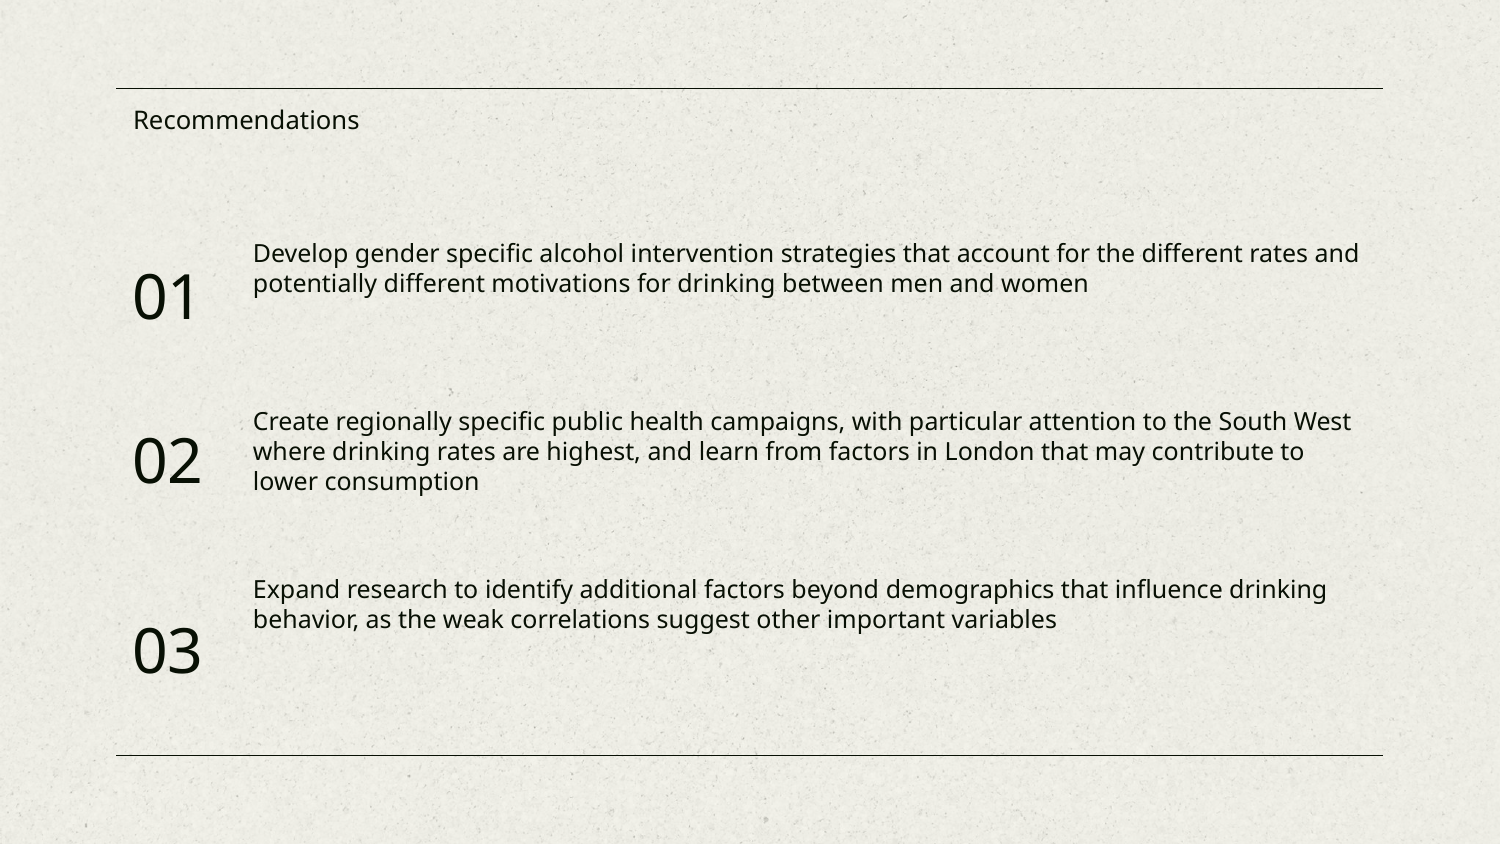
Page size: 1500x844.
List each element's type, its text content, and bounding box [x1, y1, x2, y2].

text_box Develop gender specific alcohol intervention strategies that account for the different rates and potentially different motivations for drinking between men and women [237, 222, 1382, 313]
text_box Create regionally specific public health campaigns, with particular attention to the South West where drinking rates are highest, and learn from factors in London that may contribute to lower consumption [237, 390, 1382, 541]
text_box Expand research to identify additional factors beyond demographics that influence drinking behavior, as the weak correlations suggest other important variables [237, 559, 1382, 649]
text_box 01 [117, 241, 238, 347]
title Recommendations [117, 87, 1383, 183]
text_box 02 [117, 406, 238, 511]
text_box 03 [117, 595, 238, 701]
